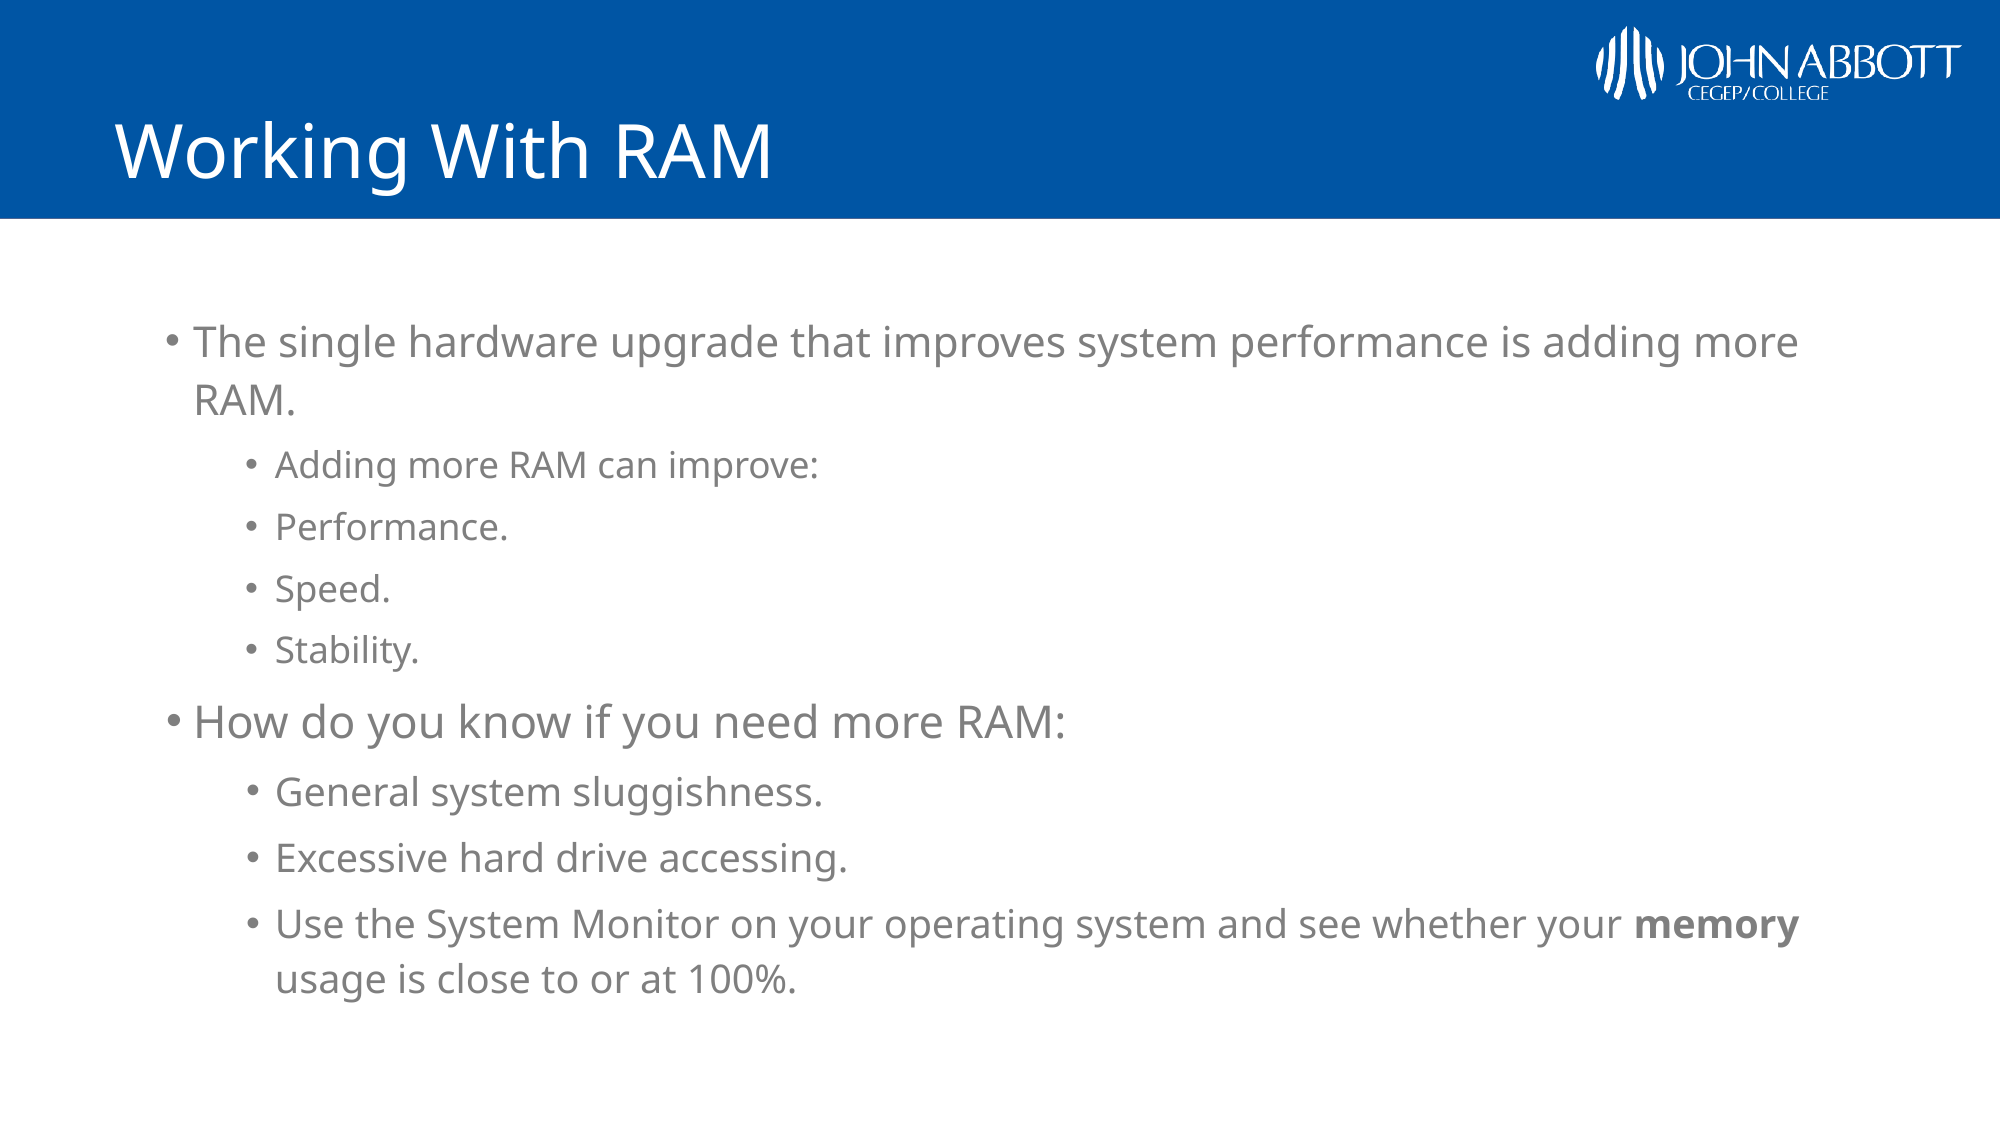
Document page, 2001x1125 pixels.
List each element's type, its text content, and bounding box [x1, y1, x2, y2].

picture [1863, 26, 1962, 100]
title Working With RAM [99, 0, 1863, 202]
list The single hardware upgrade that improves system performance is adding more RAM. Adding more RAM can improve: Performance. Speed. Stability. How do you know if you need more RAM: General system sluggishness. Excessive hard drive accessing. Use the System Monitor on your operating system and see whether your memory usage is close to or at 100%. [137, 299, 1863, 1014]
